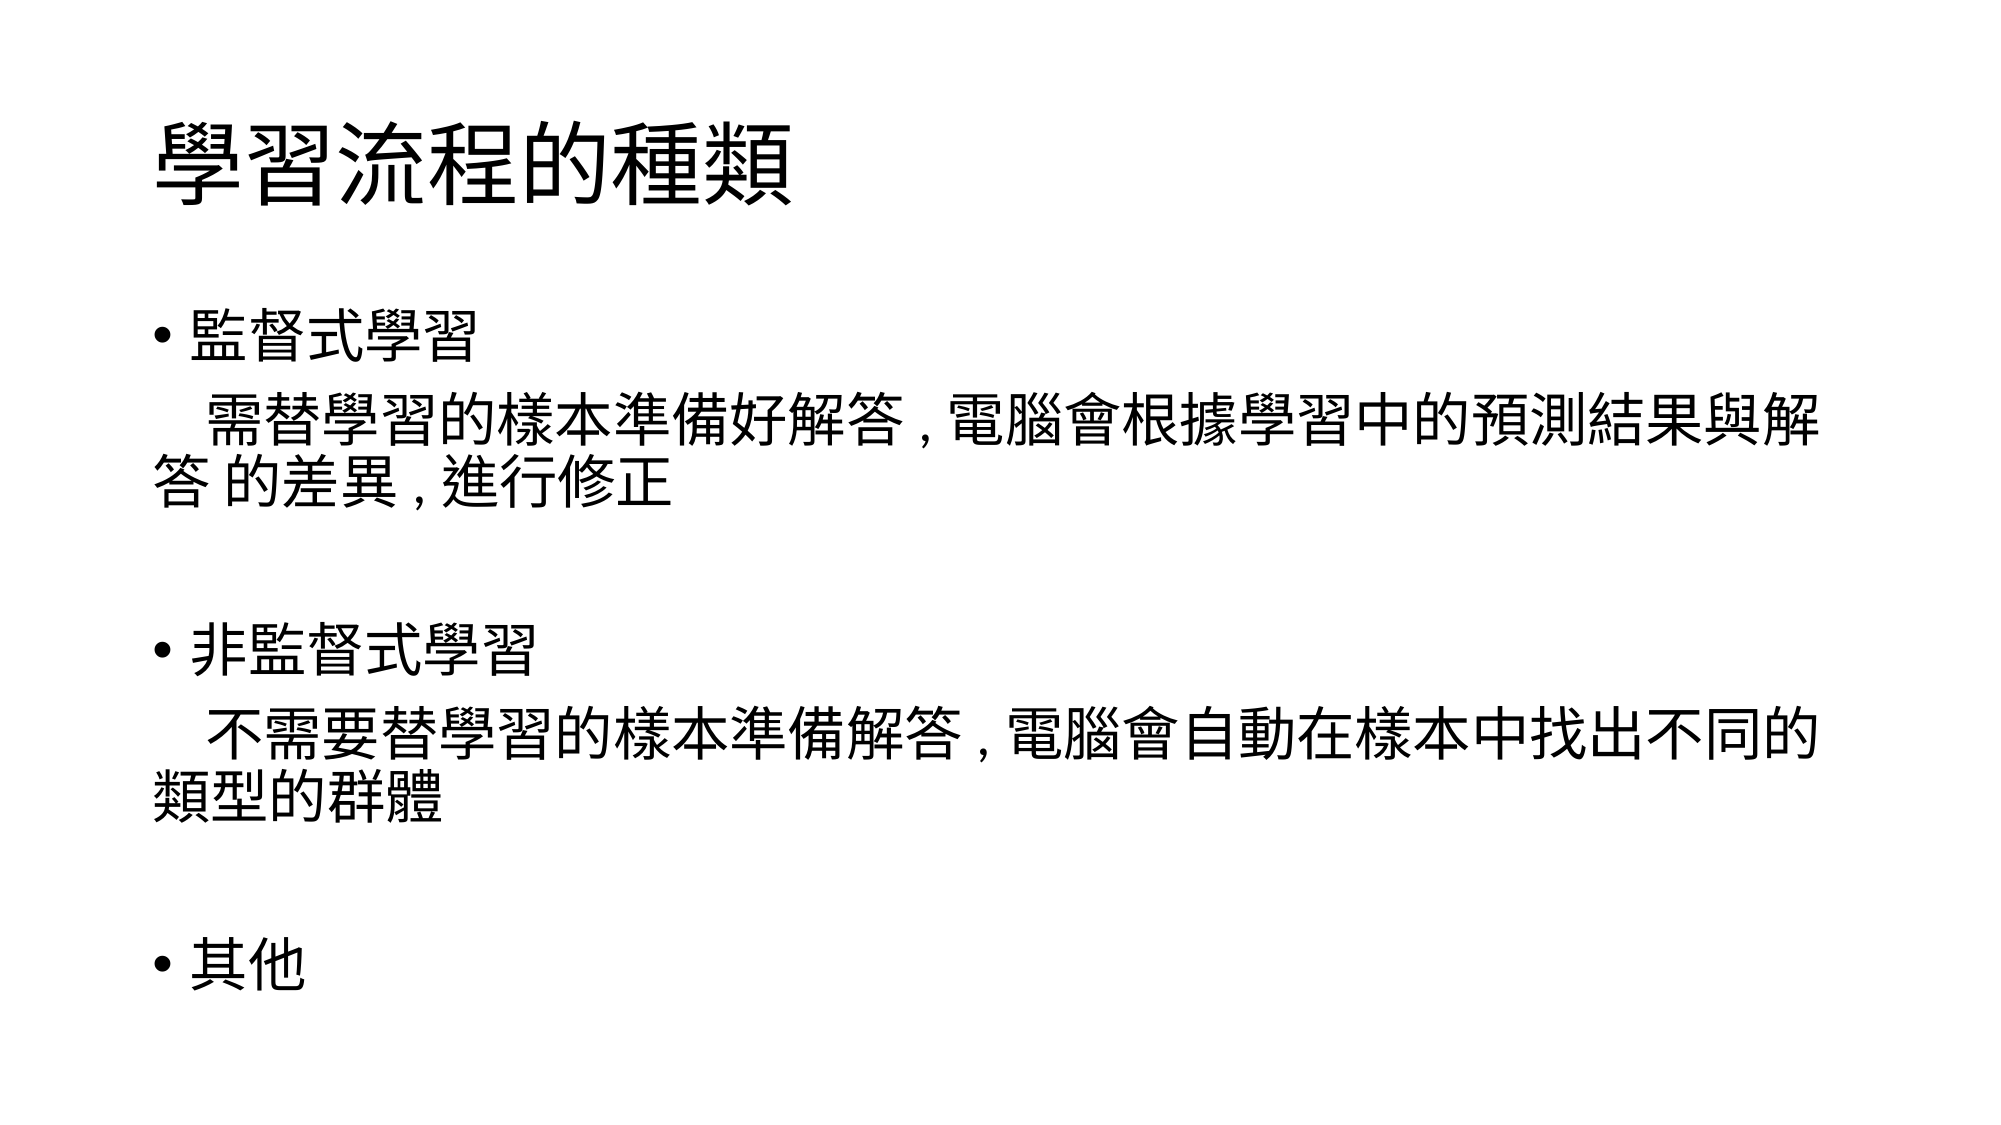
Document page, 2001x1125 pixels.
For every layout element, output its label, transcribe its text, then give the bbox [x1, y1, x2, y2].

title 學習流程的種類 [137, 59, 1863, 278]
list 監督式學習 需替學習的樣本準備好解答,電腦會根據學習中的預測結果與解答 的差異,進行修正 非監督式學習 不需要替學習的樣本準備解答,電腦會自動在樣本中找出不同的類型的群體 其他 [137, 299, 1863, 1014]
